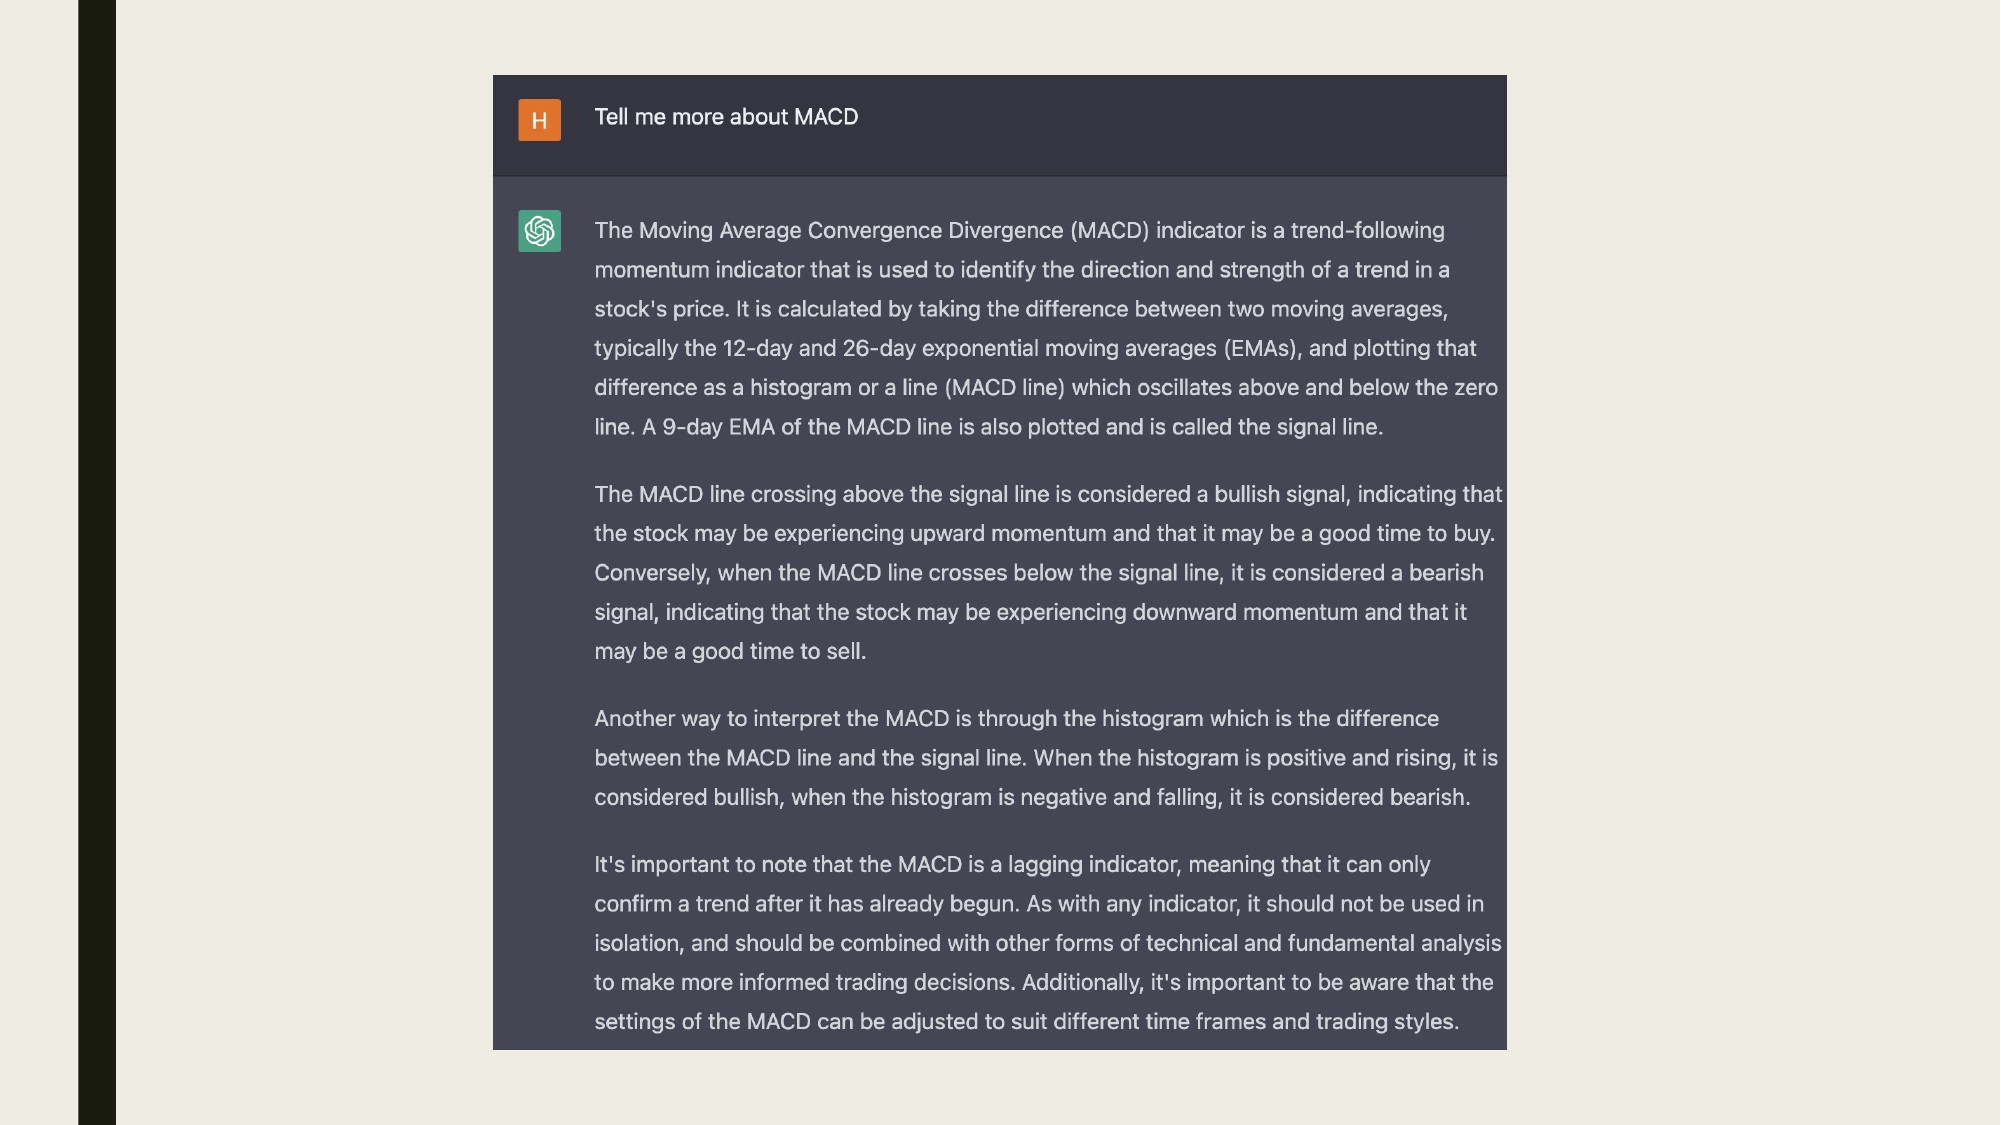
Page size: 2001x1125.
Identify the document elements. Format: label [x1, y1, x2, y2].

list [493, 75, 1507, 1050]
